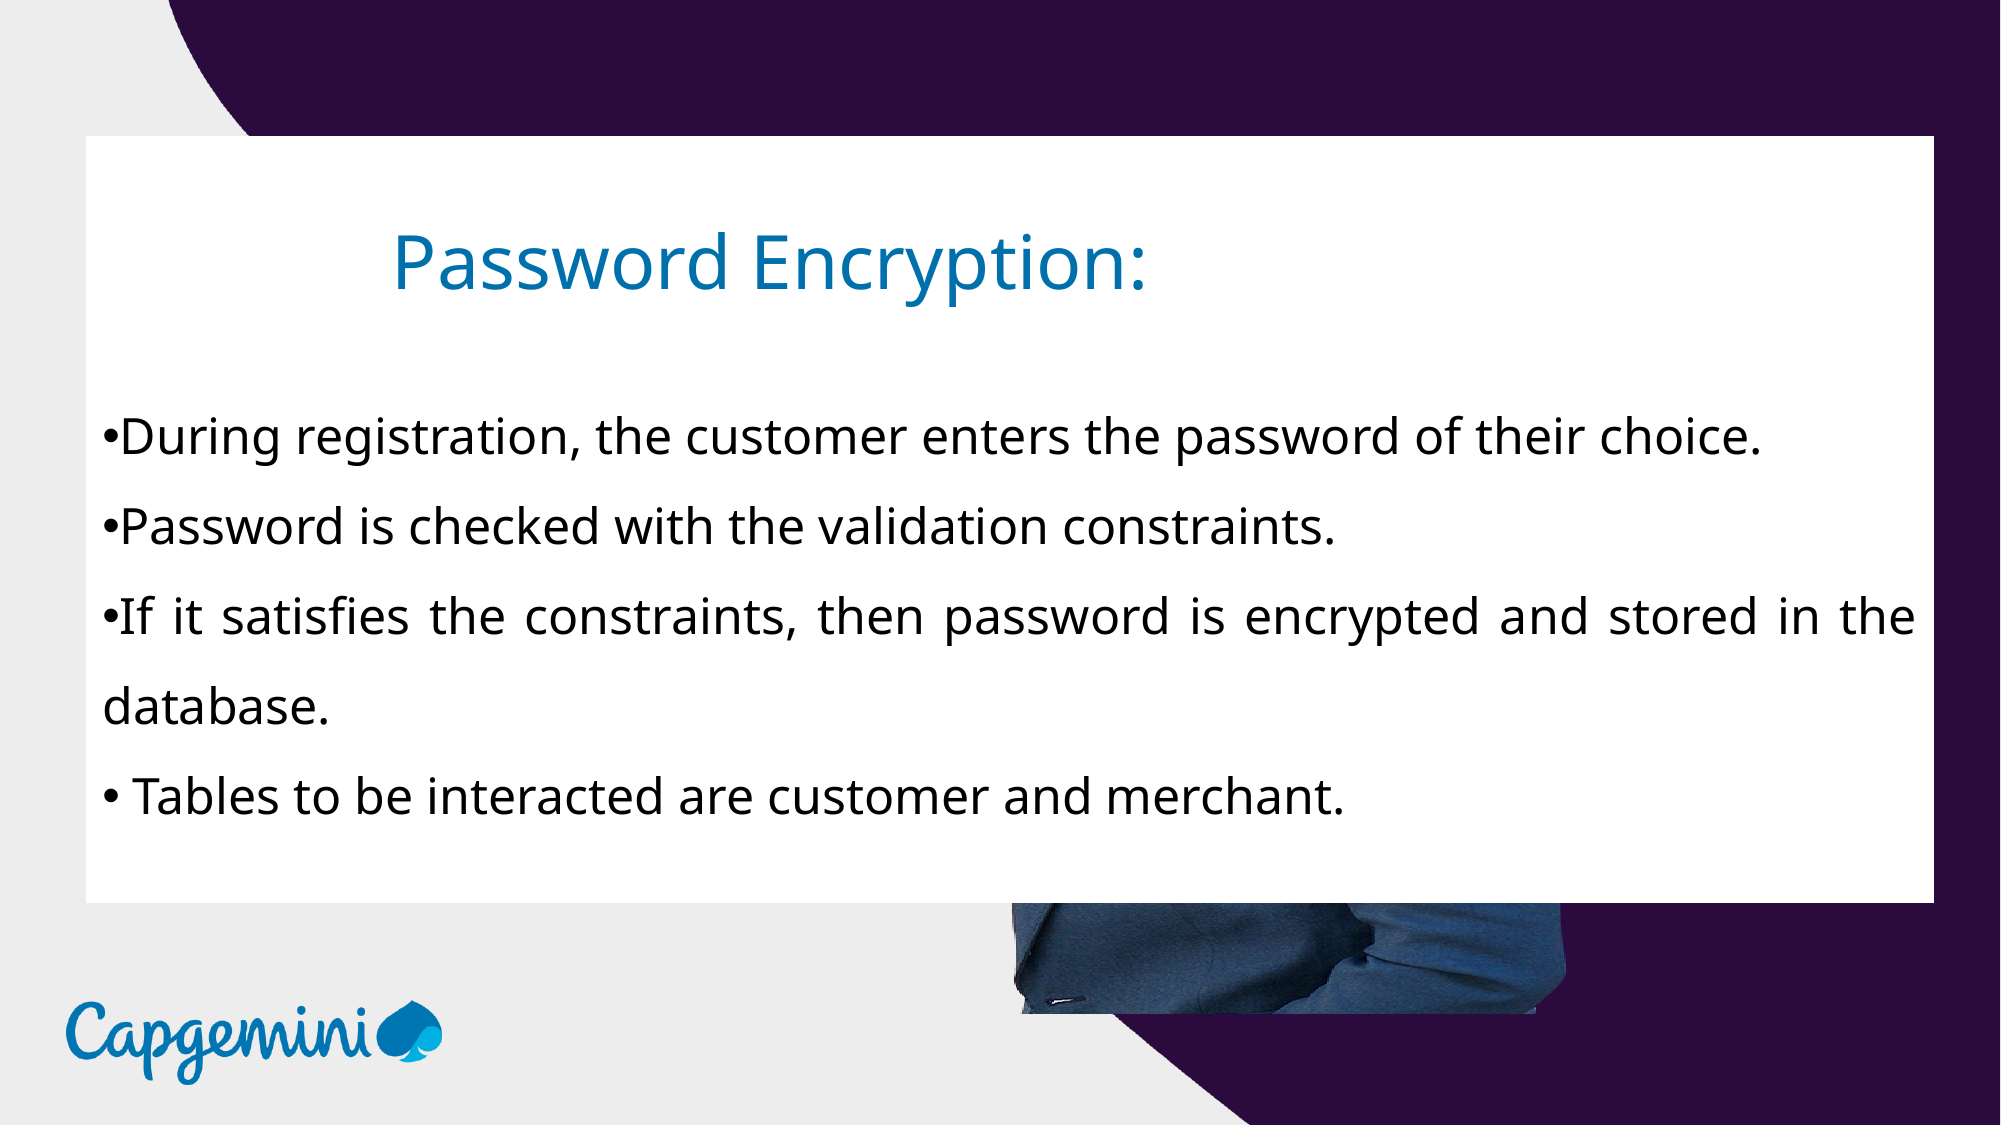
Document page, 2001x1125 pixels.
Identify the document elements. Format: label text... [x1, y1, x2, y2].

picture [185, 1061, 195, 1079]
picture [0, 0, 2001, 1125]
picture [217, 1027, 225, 1042]
text_box Password Encryption: During registration, the customer enters the password of their choice. Password is checked with the validation constraints. If it satisfies the constraints, then password is encrypted and stored in the database. Tables to be interacted are customer and merchant. [86, 136, 1934, 903]
